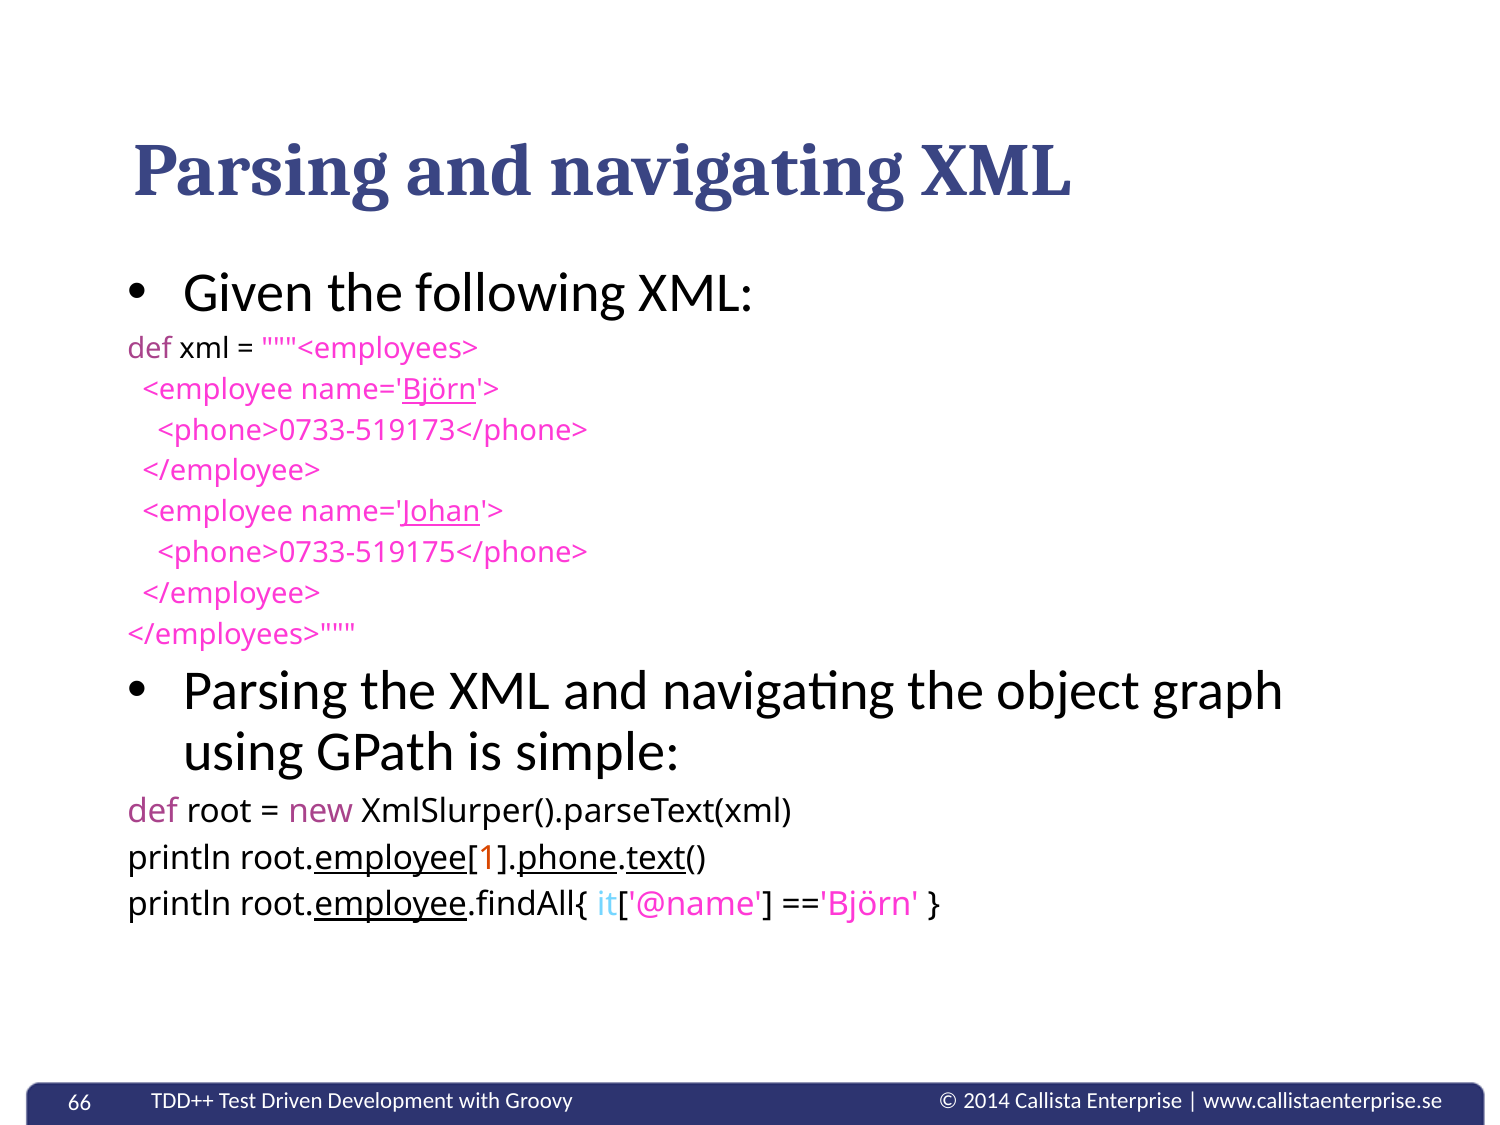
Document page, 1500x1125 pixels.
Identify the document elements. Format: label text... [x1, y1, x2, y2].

list Given the following XML: def xml = """<employees> <employee name='Björn'> <phone>0733-519173</phone> </employee> <employee name='Johan'> <phone>0733-519175</phone> </employee> </employees>""" Parsing the XML and navigating the object graph using GPath is simple: def root = new XmlSlurper().parseText(xml) println root.employee[1].phone.text() println root.employee.findAll{ it['@name'] =='Björn' } [112, 255, 1380, 1024]
title Parsing and navigating XML [112, 93, 1388, 219]
picture [0, 0, 1500, 1125]
